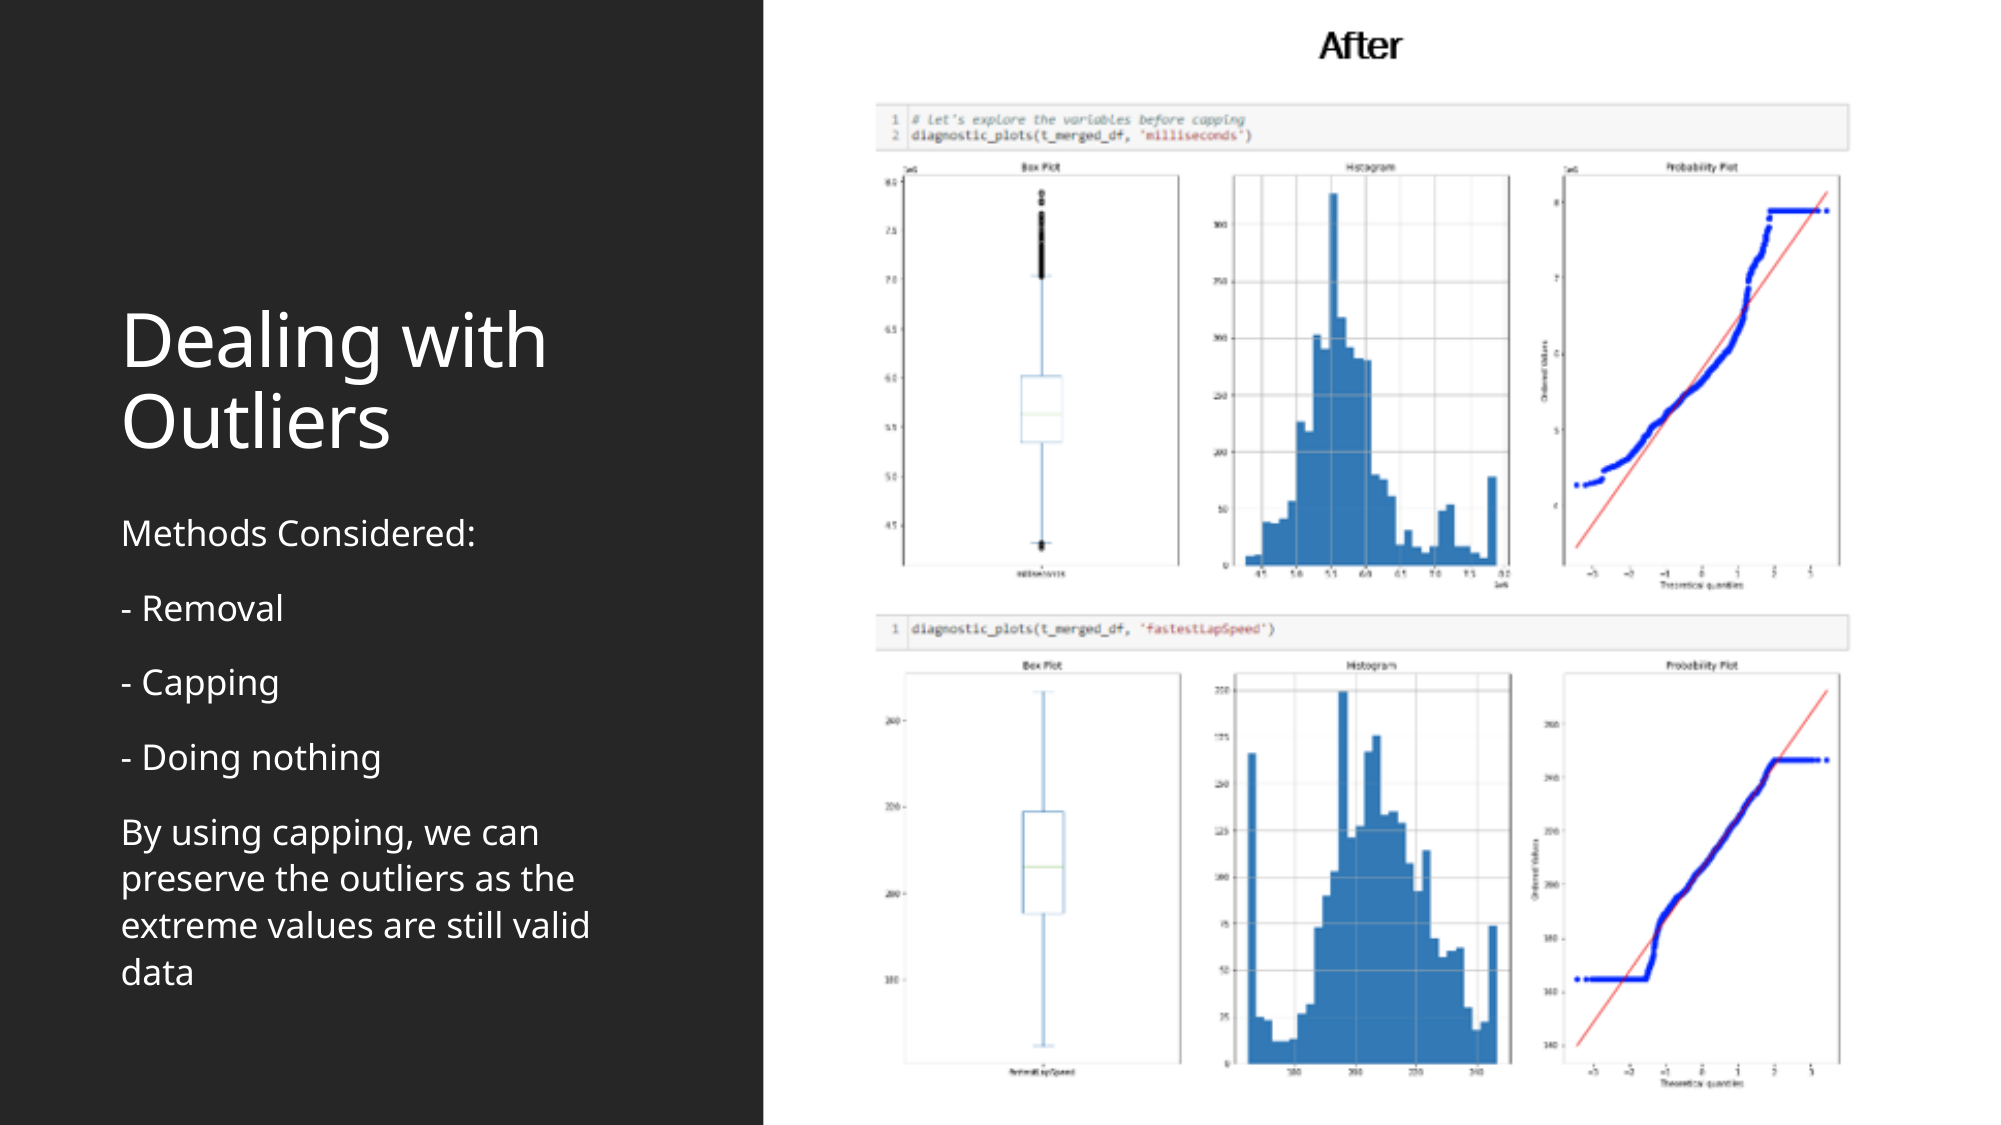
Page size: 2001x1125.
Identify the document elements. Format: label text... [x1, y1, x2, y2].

list Methods Considered: - Removal - Capping - Doing nothing By using capping, we can preserve the outliers as the extreme values are still valid data [105, 499, 683, 1002]
picture [864, 20, 1869, 1099]
title Dealing with Outliers [105, 128, 683, 473]
